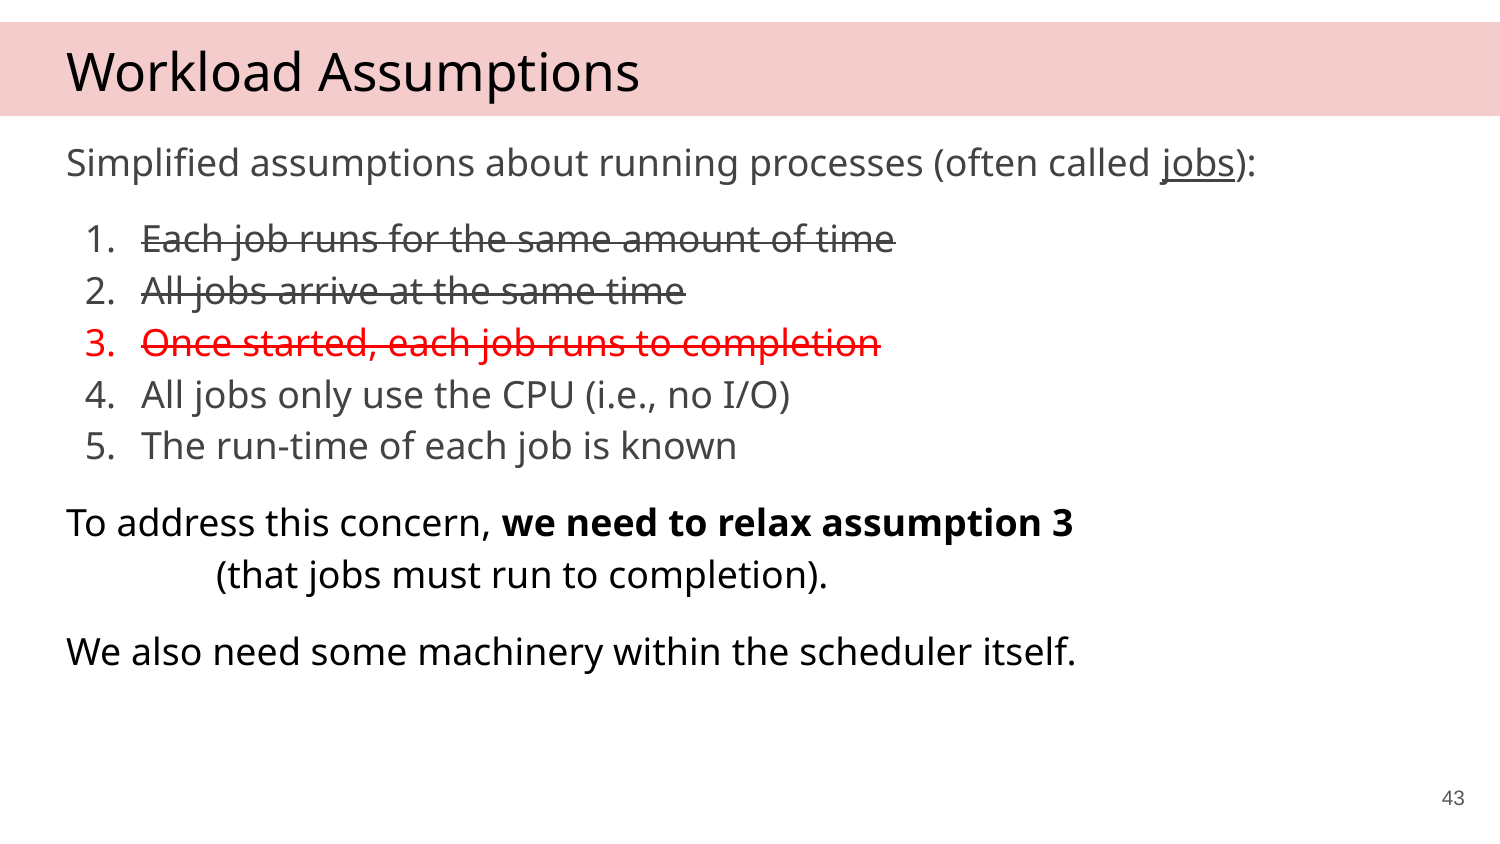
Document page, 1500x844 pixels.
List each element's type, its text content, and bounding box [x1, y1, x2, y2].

title Workload Assumptions [51, 22, 1449, 116]
slide_number 43 [1389, 764, 1480, 830]
list Simplified assumptions about running processes (often called jobs): Each job runs for the same amount of time All jobs arrive at the same time Once started, each job runs to completion All jobs only use the CPU (i.e., no I/O) The run-time of each job is known To address this concern, we need to relax assumption 3 (that jobs must run to completion). We also need some machinery within the scheduler itself. [51, 116, 1449, 787]
